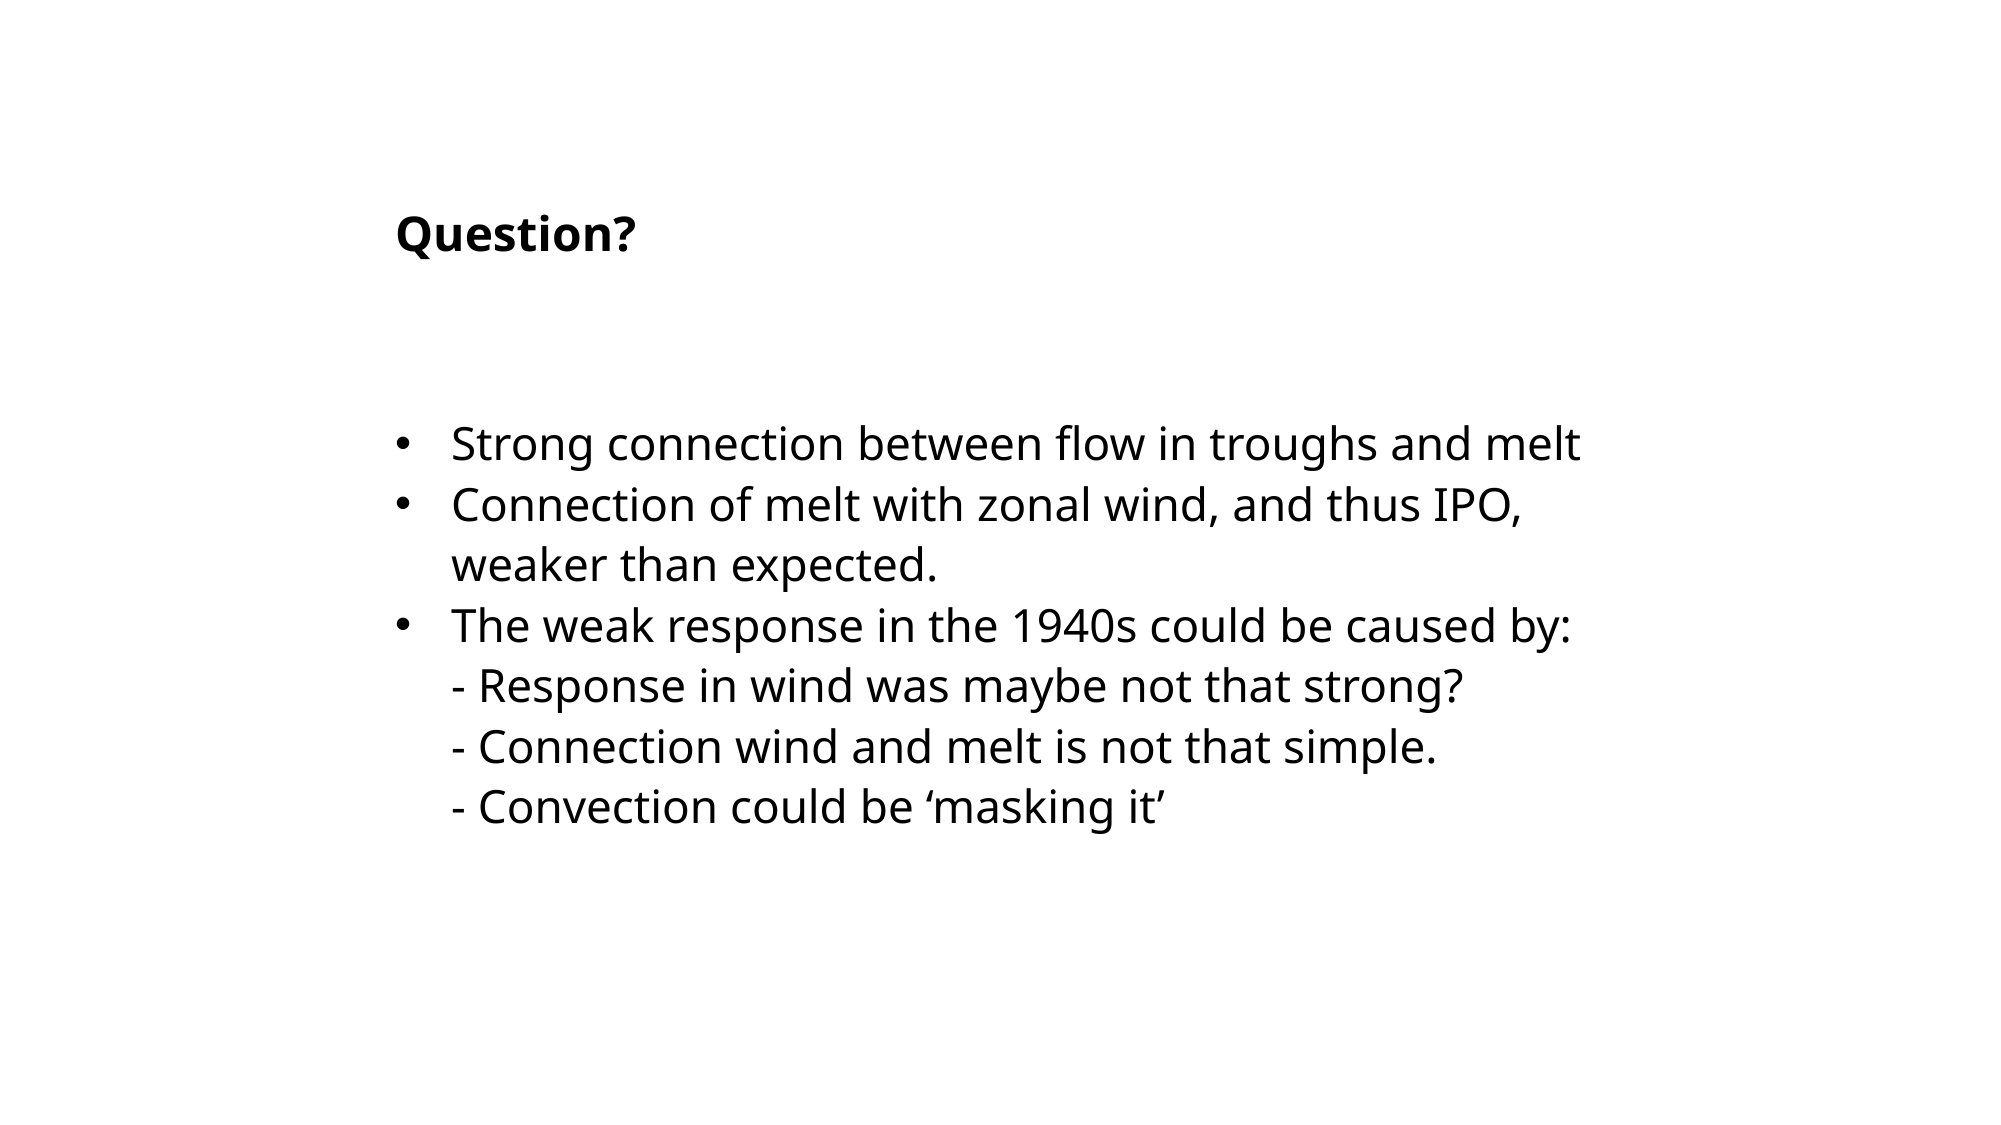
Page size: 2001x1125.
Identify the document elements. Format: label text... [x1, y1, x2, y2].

list Strong connection between flow in troughs and melt Connection of melt with zonal wind, and thus IPO, weaker than expected. The weak response in the 1940s could be caused by: - Response in wind was maybe not that strong? - Connection wind and melt is not that simple. - Convection could be ‘masking it’ [380, 401, 1620, 967]
title Question? [380, 196, 1620, 401]
